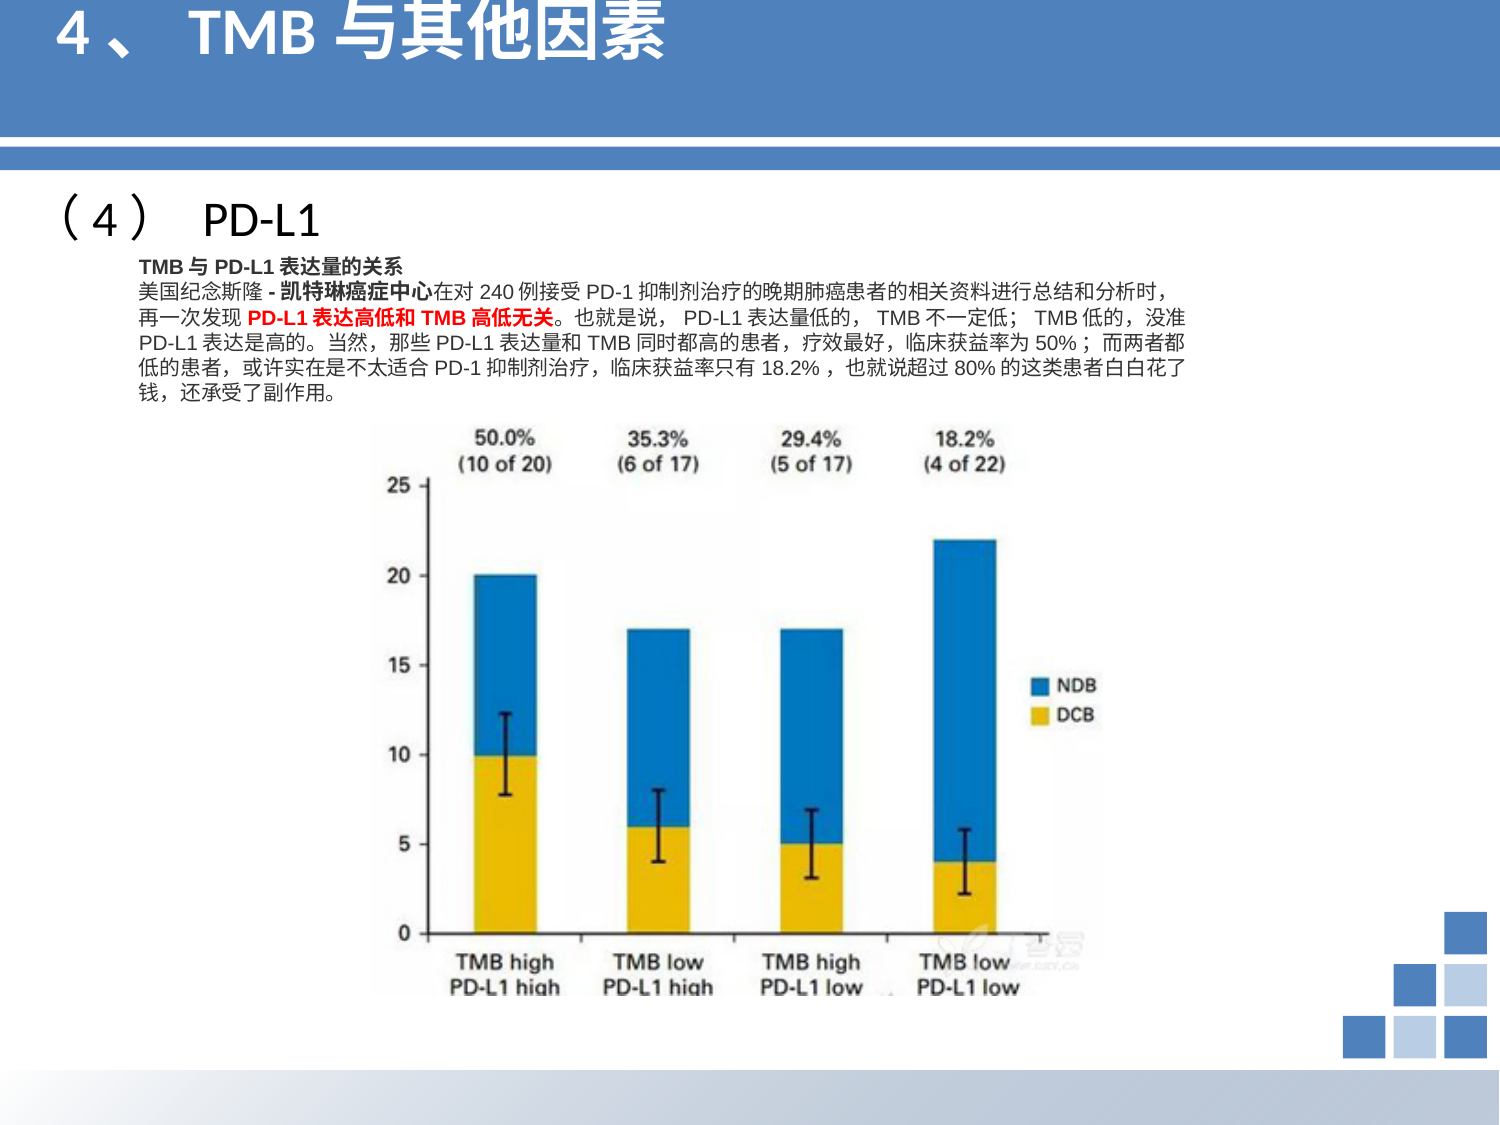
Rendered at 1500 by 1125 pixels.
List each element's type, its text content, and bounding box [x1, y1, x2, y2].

picture [371, 422, 1103, 996]
title 4、TMB与其他因素 [41, 4, 1459, 132]
text_box TMB与PD-L1表达量的关系 美国纪念斯隆-凯特琳癌症中心在对240例接受PD-1抑制剂治疗的晚期肺癌患者的相关资料进行总结和分析时，再一次发现PD-L1表达高低和TMB高低无关。也就是说，PD-L1表达量低的，TMB不一定低；TMB低的，没准PD-L1表达是高的。当然，那些PD-L1表达量和TMB同时都高的患者，疗效最好，临床获益率为50%；而两者都低的患者，或许实在是不太适合PD-1抑制剂治疗，临床获益率只有18.2%，也就说超过80%的这类患者白白花了钱，还承受了副作用。 [123, 245, 1211, 412]
text_box [0, 144, 1500, 172]
text_box [0, 0, 1500, 139]
text_box [0, 1068, 1500, 1125]
text_box （4） PD-L1 [15, 172, 1459, 262]
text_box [1342, 911, 1488, 1059]
